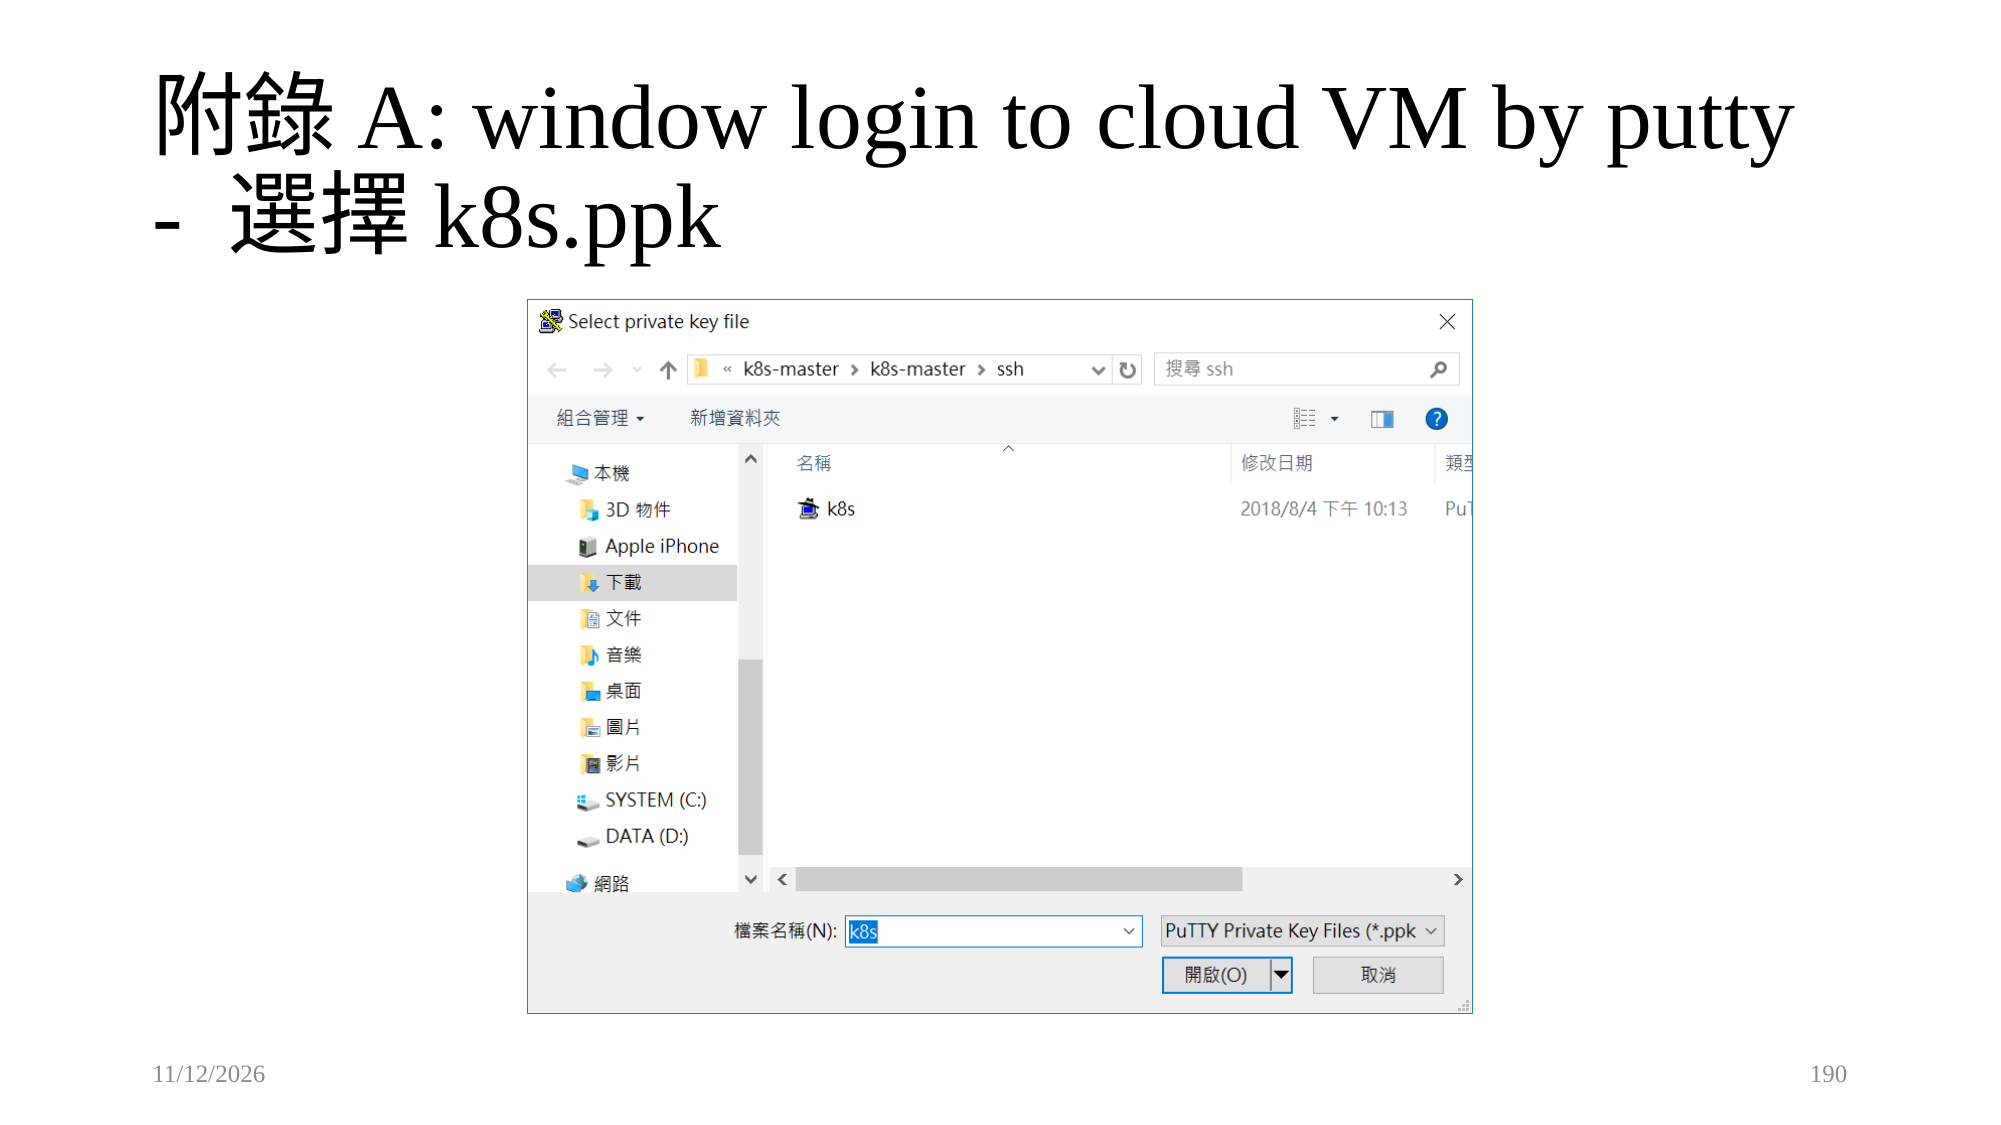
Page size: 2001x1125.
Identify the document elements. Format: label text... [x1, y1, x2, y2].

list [527, 299, 1473, 1014]
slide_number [137, 1042, 588, 1103]
slide_number 190 [1412, 1042, 1863, 1103]
title 附錄A: window login to cloud VM by putty - 選擇k8s.ppk [137, 59, 1863, 278]
